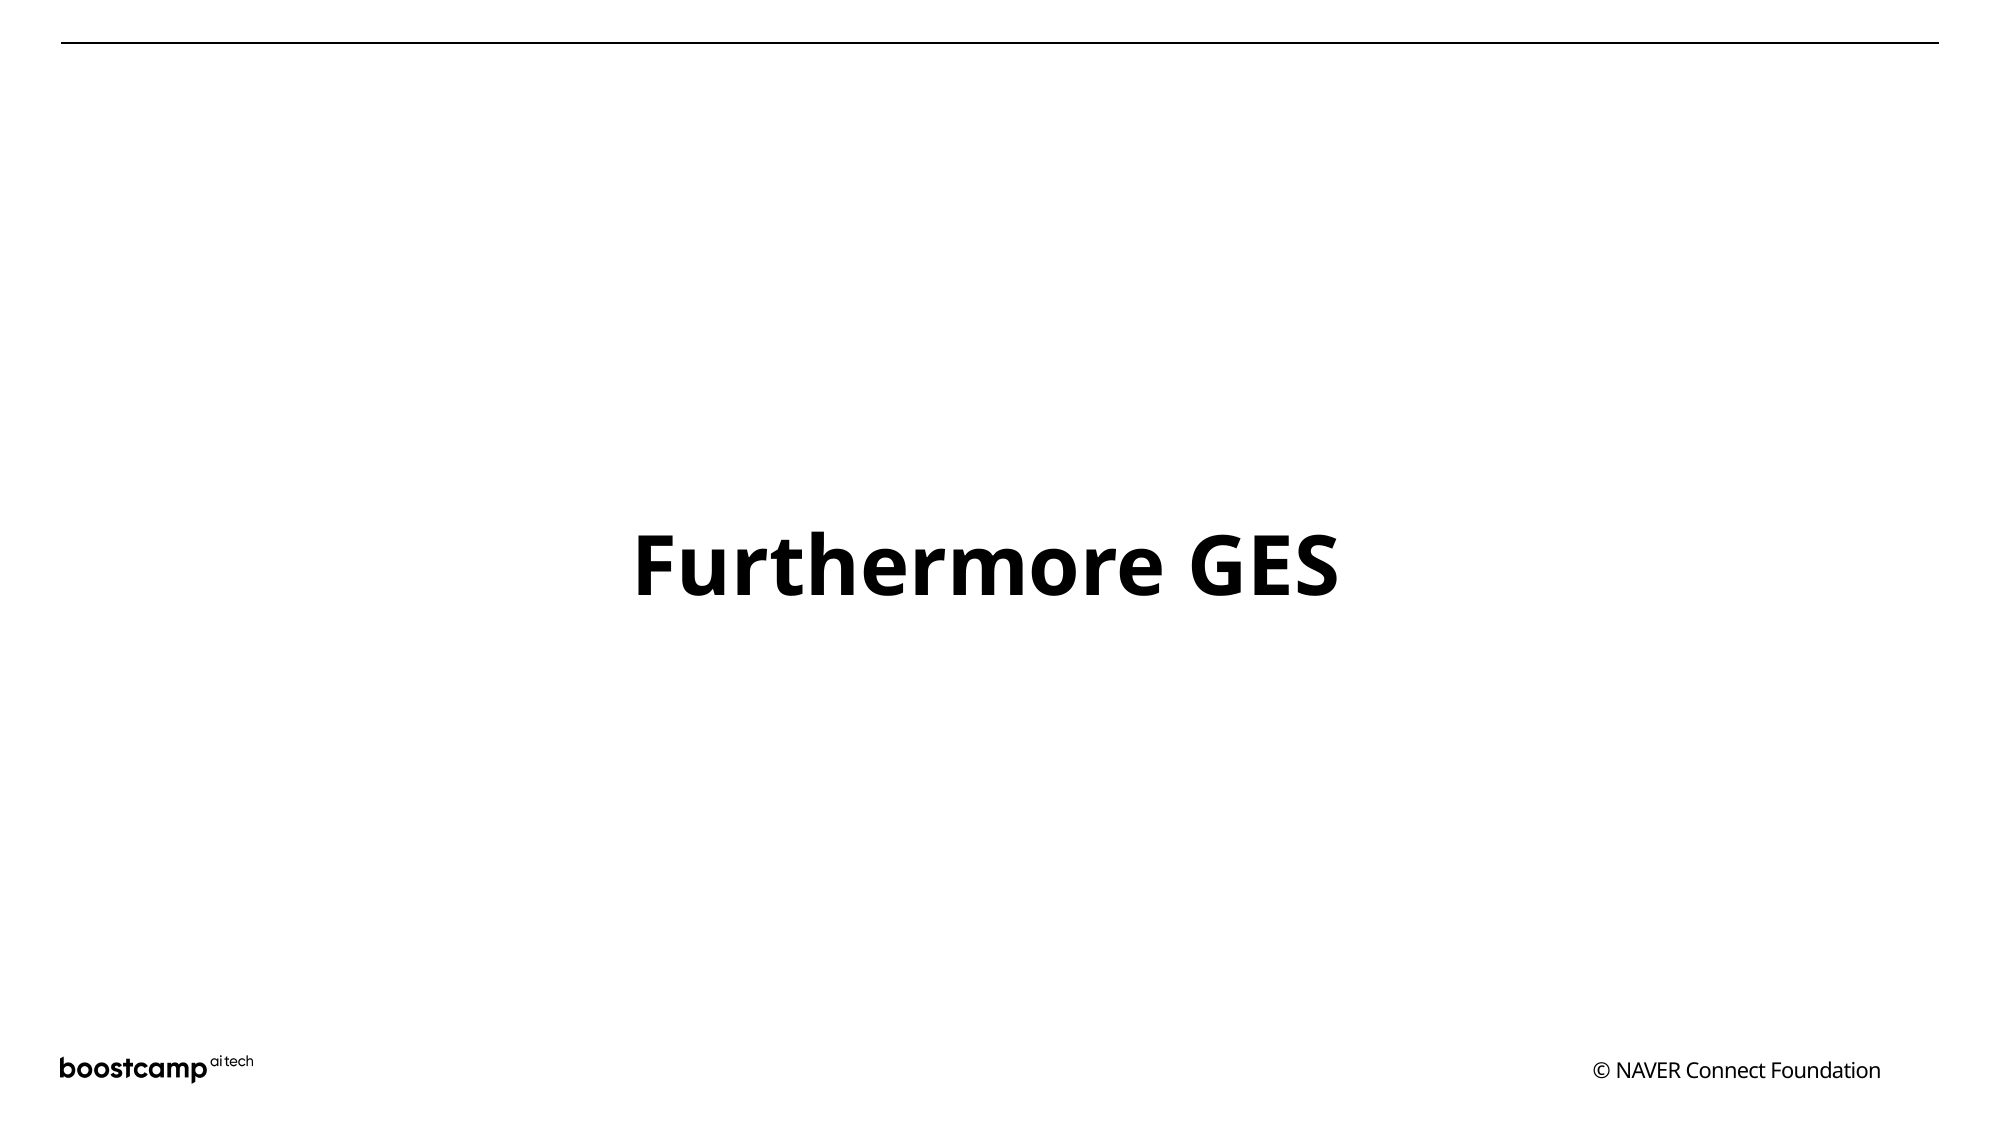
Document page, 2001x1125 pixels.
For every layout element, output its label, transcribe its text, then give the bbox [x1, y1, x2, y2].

text_box © NAVER Connect Foundation [1538, 1046, 1897, 1090]
picture [60, 1055, 253, 1084]
text_box Furthermore GES [616, 504, 1384, 620]
